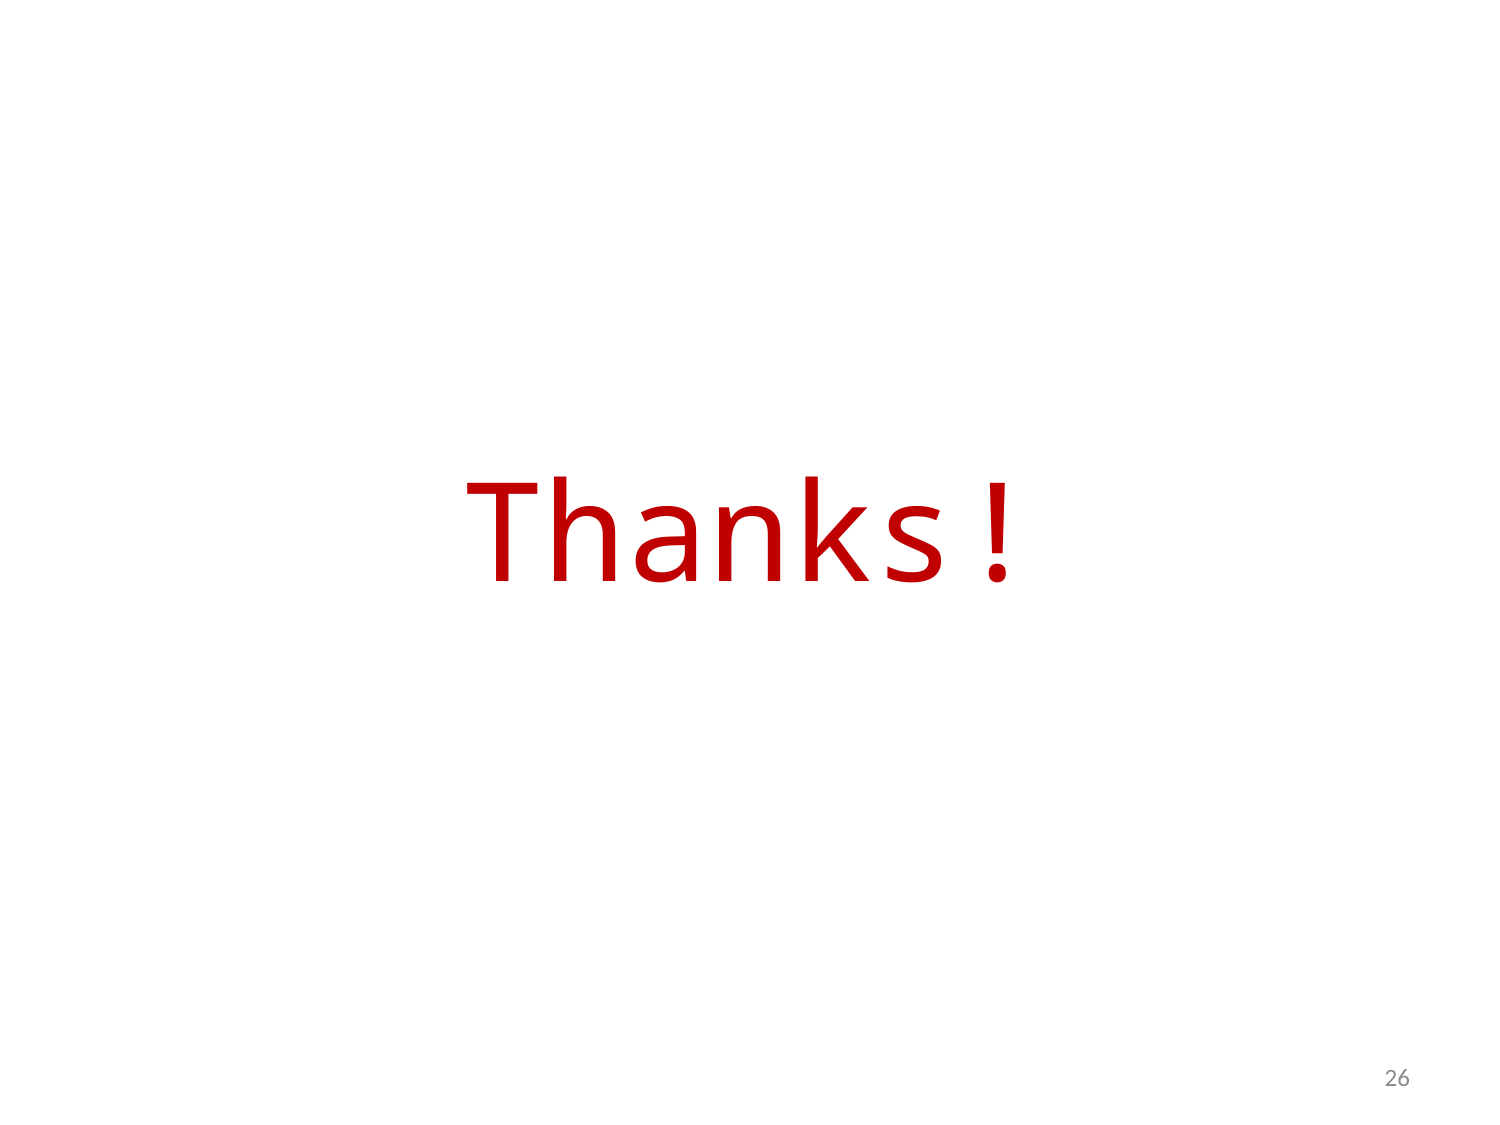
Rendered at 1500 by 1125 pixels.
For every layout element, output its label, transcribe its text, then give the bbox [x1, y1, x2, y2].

title Thanks! [75, 432, 1425, 621]
slide_number 26 [1246, 1046, 1425, 1107]
